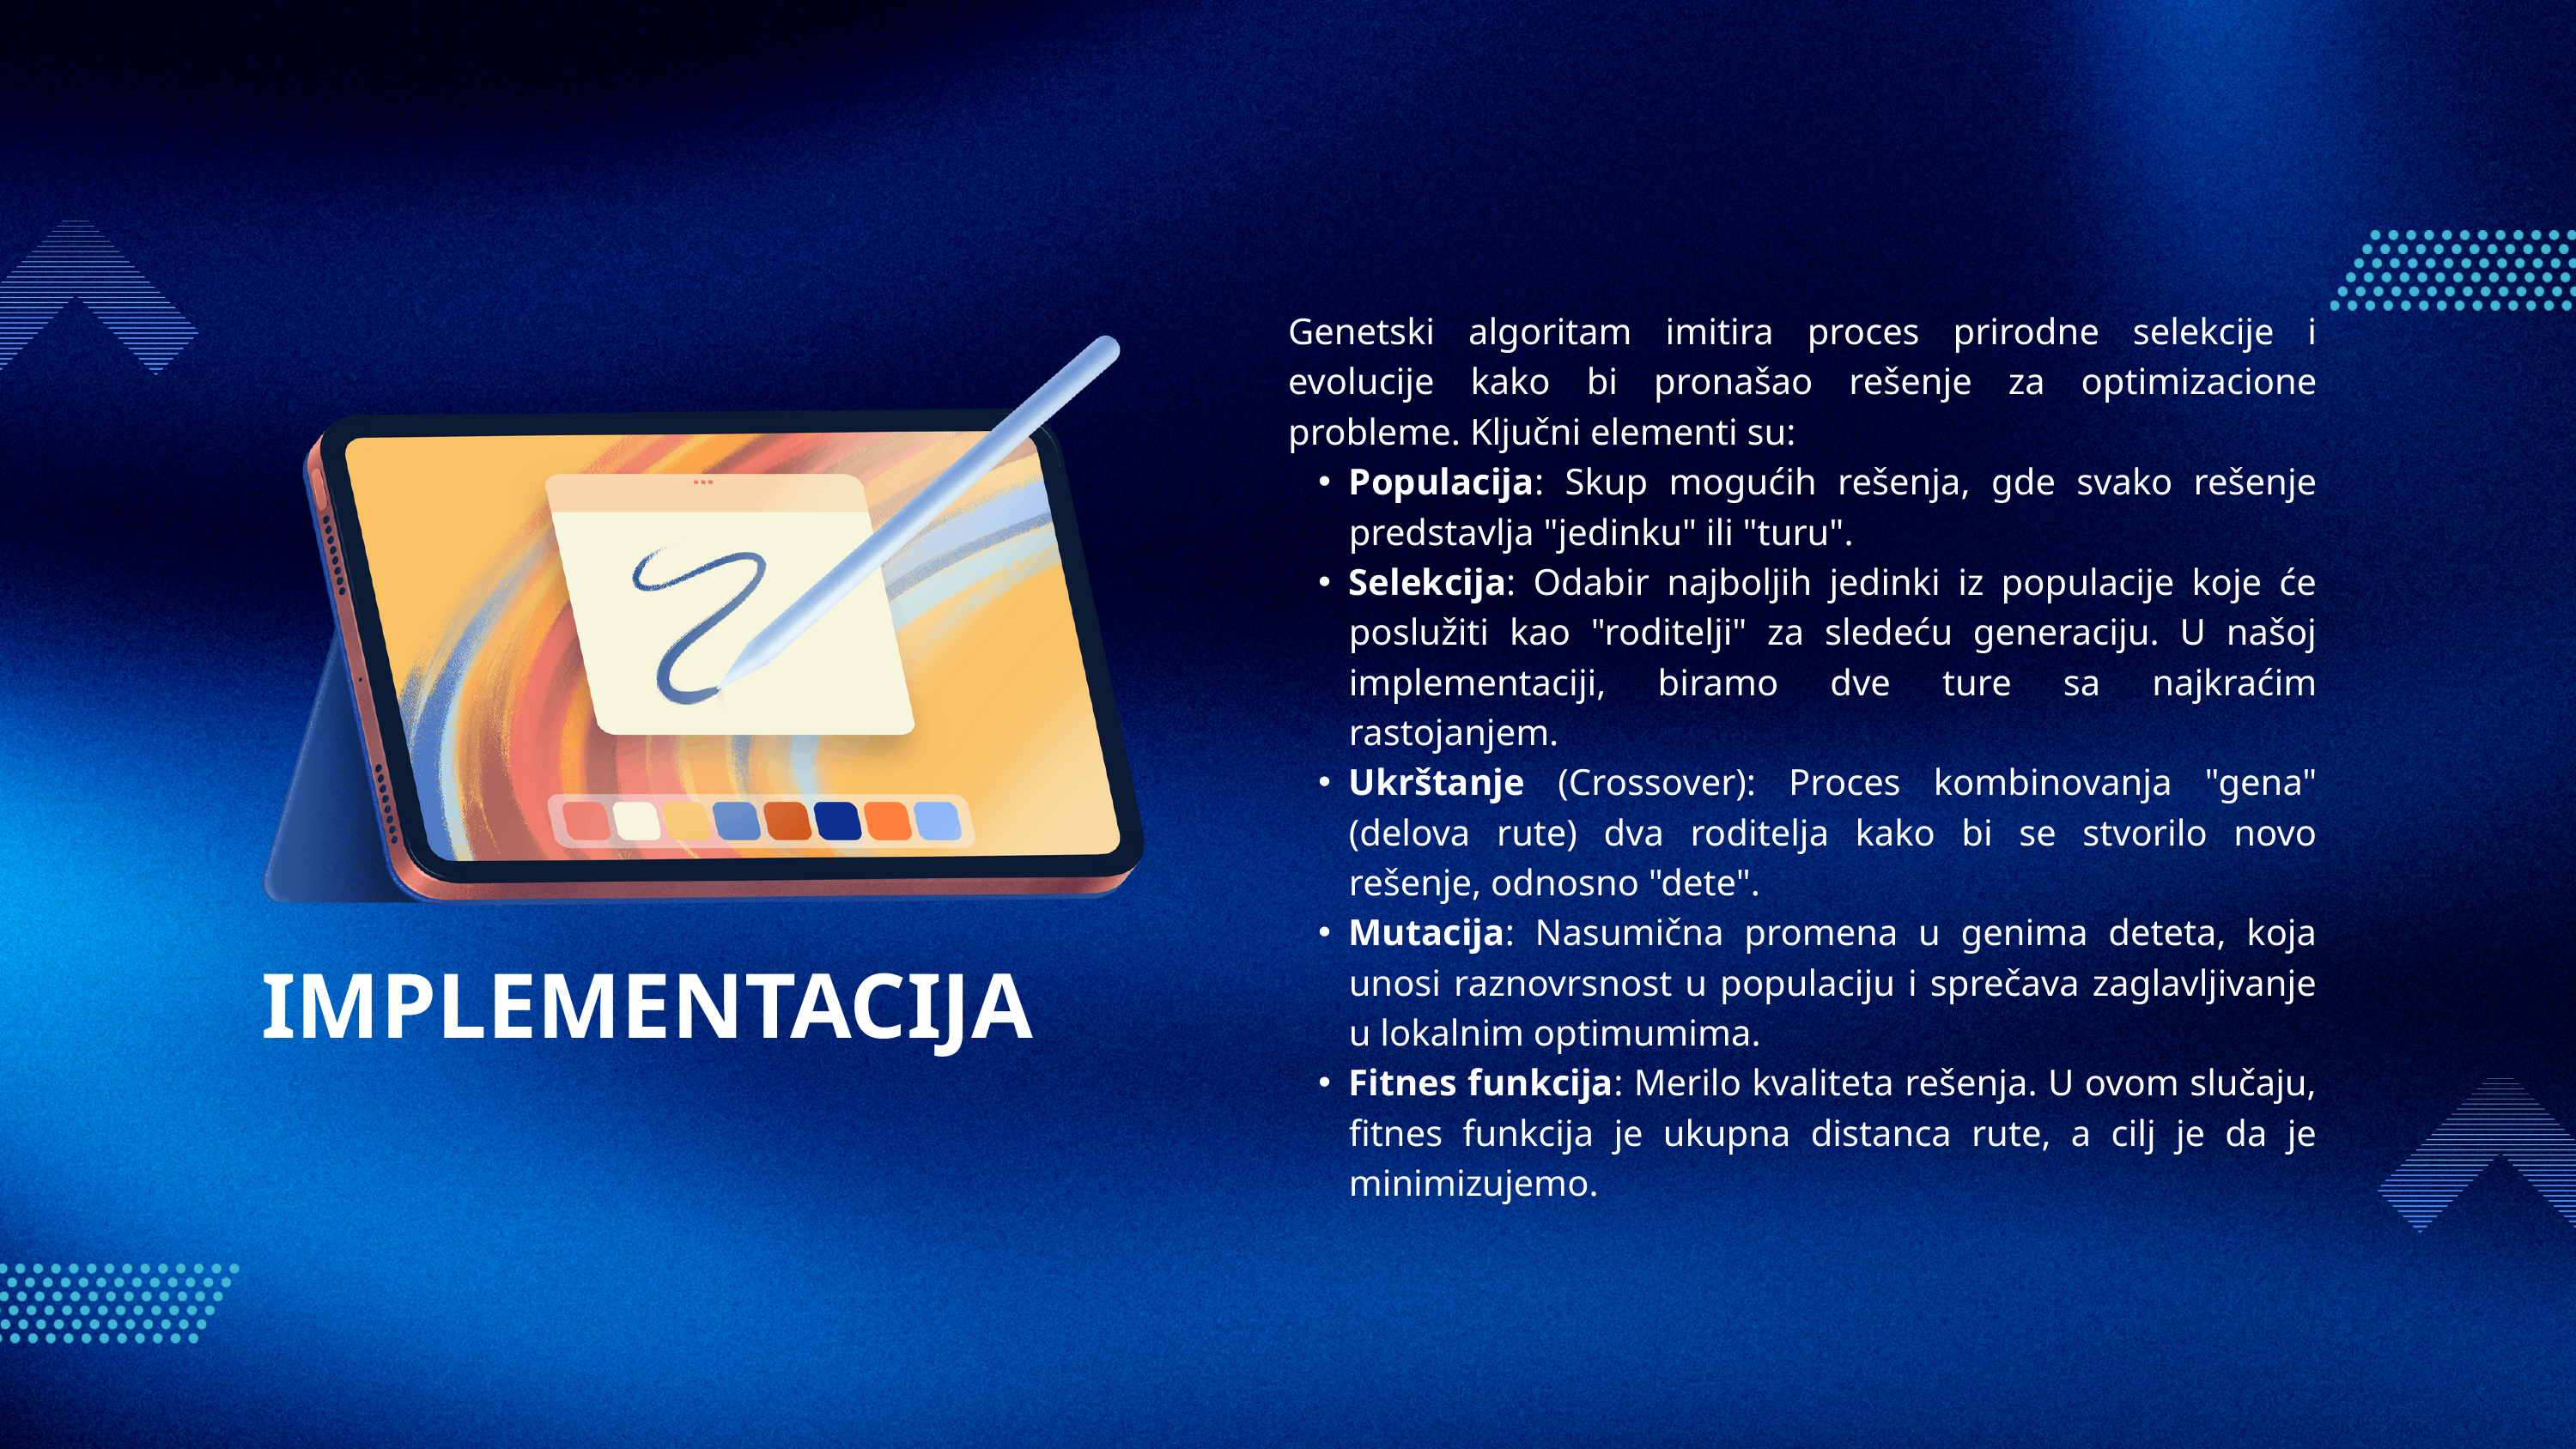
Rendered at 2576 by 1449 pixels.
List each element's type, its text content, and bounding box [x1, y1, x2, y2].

text_box [0, 216, 199, 375]
text_box [2330, 230, 2576, 311]
text_box [0, 1264, 240, 1343]
text_box IMPLEMENTACIJA [261, 931, 1183, 1057]
text_box [0, 0, 2576, 1449]
text_box [261, 335, 1145, 906]
text_box [2377, 1074, 2576, 1233]
text_box Genetski algoritam imitira proces prirodne selekcije i evolucije kako bi pronašao rešenje za optimizacione probleme. Ključni elementi su: Populacija: Skup mogućih rešenja, gde svako rešenje predstavlja "jedinku" ili "turu". Selekcija: Odabir najboljih jedinki iz populacije koje će poslužiti kao "roditelji" za sledeću generaciju. U našoj implementaciji, biramo dve ture sa najkraćim rastojanjem. Ukrštanje (Crossover): Proces kombinovanja "gena" (delova rute) dva roditelja kako bi se stvorilo novo rešenje, odnosno "dete". Mutacija: Nasumična promena u genima deteta, koja unosi raznovrsnost u populaciju i sprečava zaglavljivanje u lokalnim optimumima. Fitnes funkcija: Merilo kvaliteta rešenja. U ovom slučaju, fitnes funkcija je ukupna distanca rute, a cilj je da je minimizujemo. [1287, 301, 2318, 1254]
